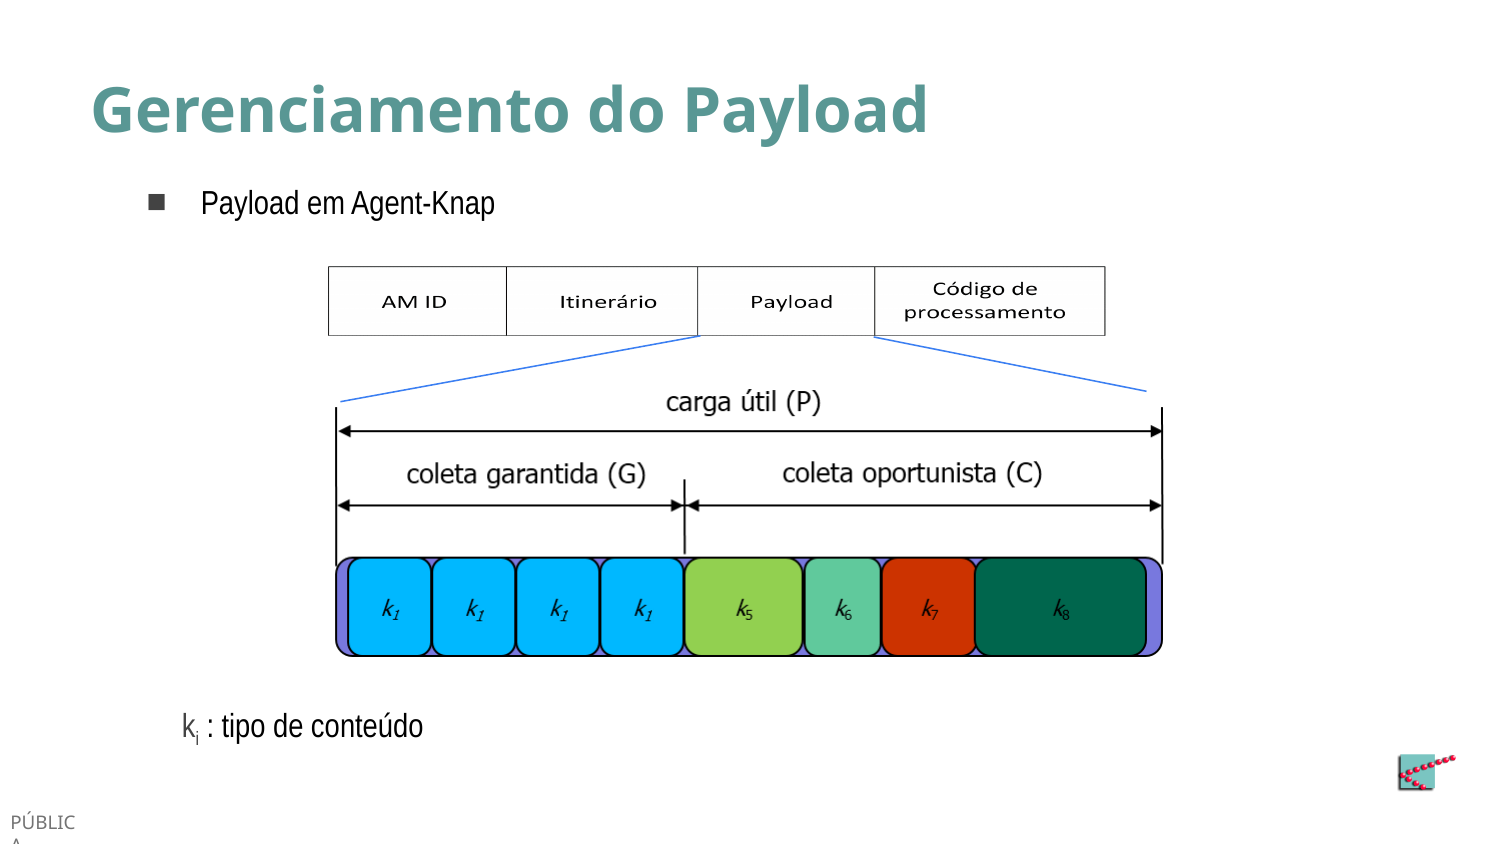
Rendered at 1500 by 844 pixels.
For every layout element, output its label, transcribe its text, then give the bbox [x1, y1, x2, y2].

text_box ki : tipo de conteúdo [166, 696, 918, 757]
picture [1397, 753, 1456, 792]
picture [324, 265, 1109, 336]
picture [225, 374, 1176, 658]
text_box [340, 335, 701, 402]
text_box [873, 336, 1147, 392]
list Payload em Agent-Knap [110, 160, 1272, 665]
title Gerenciamento do Payload [75, 21, 1474, 193]
